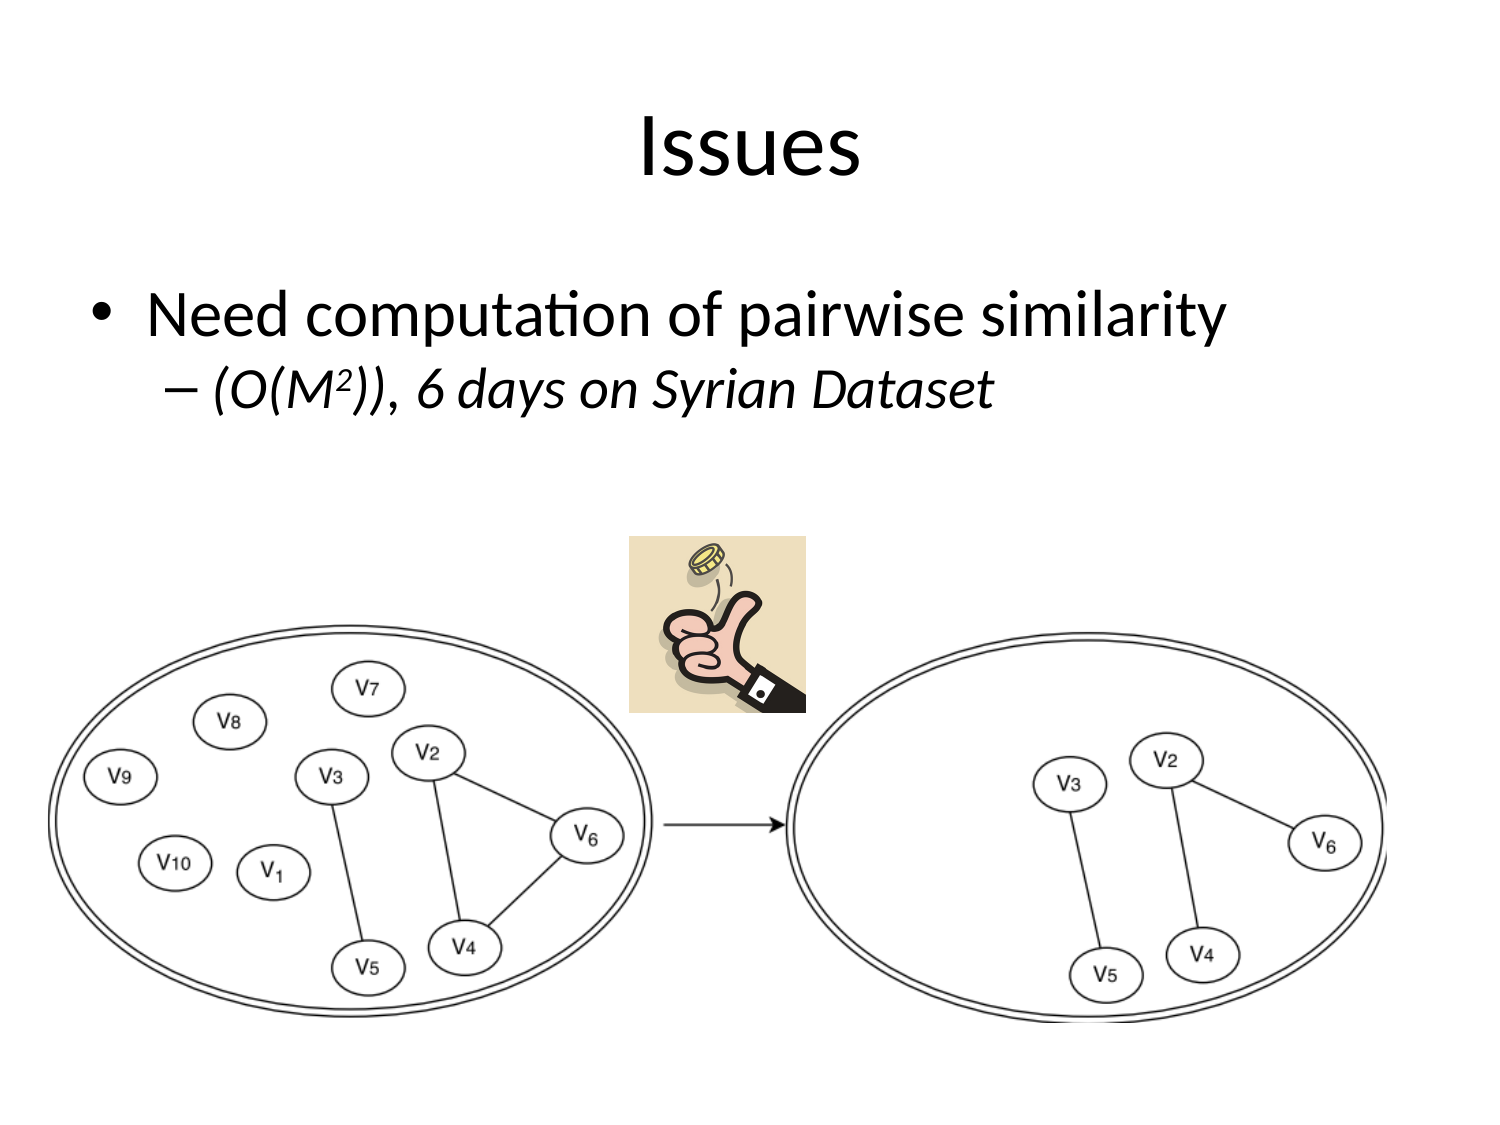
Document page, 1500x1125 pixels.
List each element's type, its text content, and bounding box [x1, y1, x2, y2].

picture [47, 536, 1387, 1023]
title Issues [75, 45, 1425, 233]
list Need computation of pairwise similarity (O(M2)), 6 days on Syrian Dataset [75, 262, 1425, 1017]
